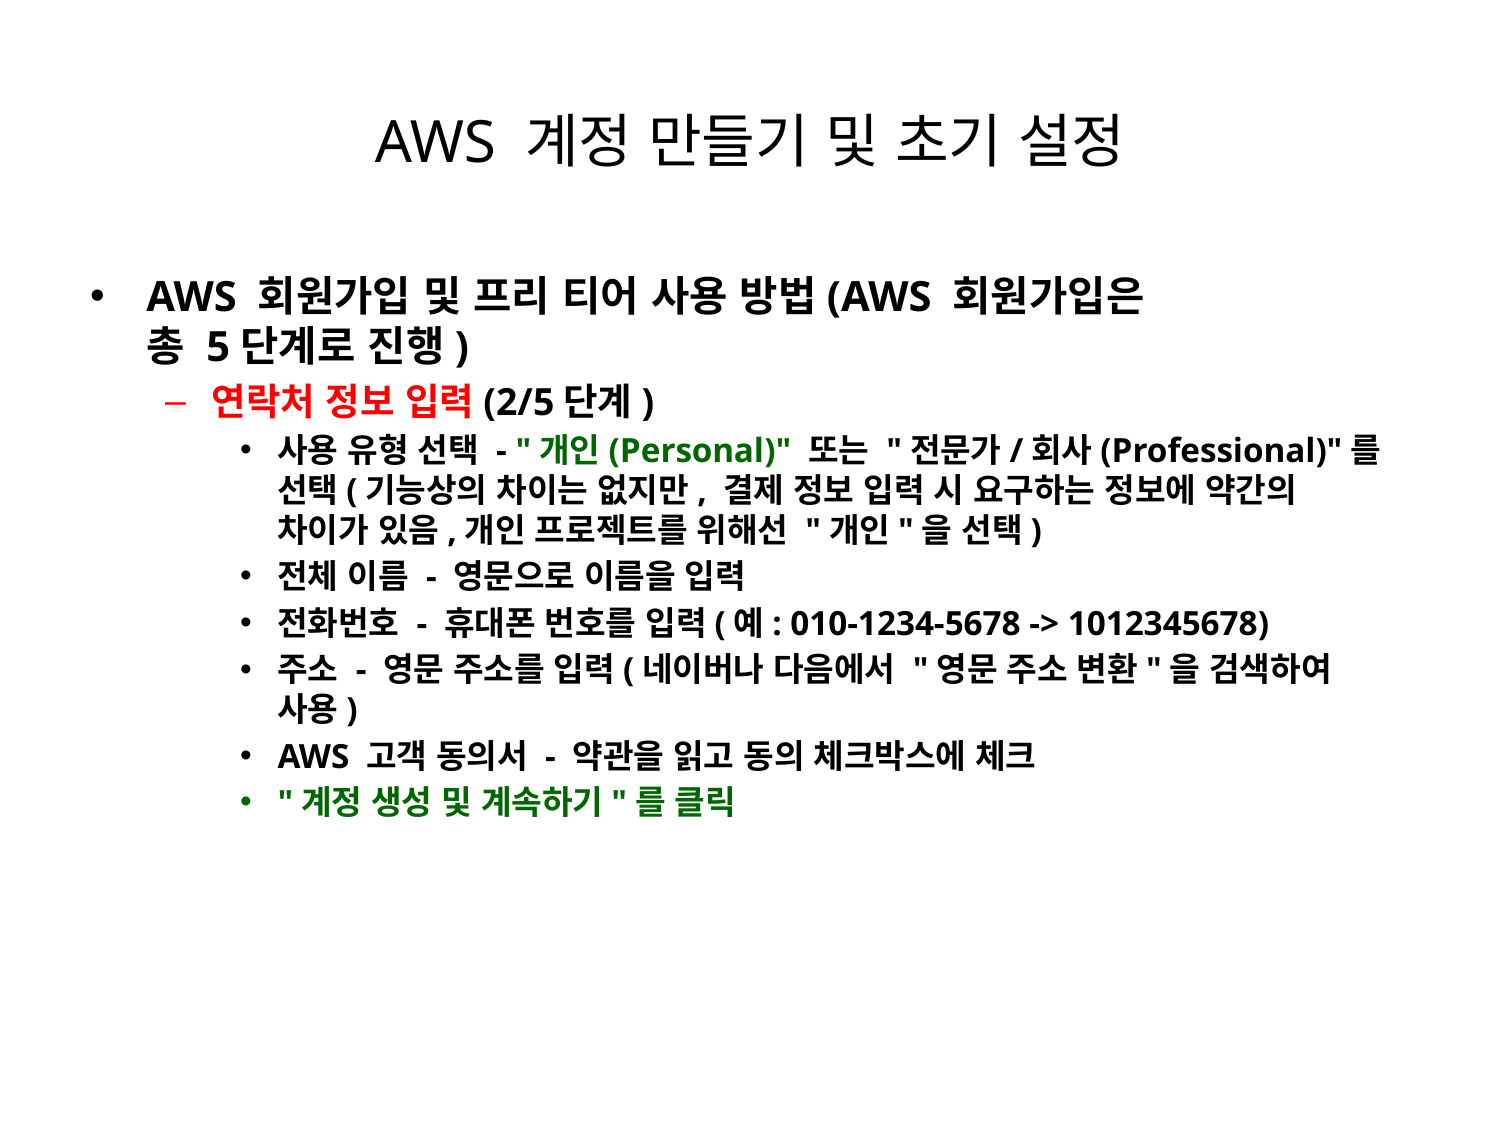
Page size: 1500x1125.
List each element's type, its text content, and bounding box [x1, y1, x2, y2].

list AWS 회원가입 및 프리 티어 사용 방법(AWS 회원가입은 총 5단계로 진행) 연락처 정보 입력(2/5단계) 사용 유형 선택 - "개인(Personal)" 또는 "전문가/회사(Professional)"를 선택(기능상의 차이는 없지만, 결제 정보 입력 시 요구하는 정보에 약간의 차이가 있음,개인 프로젝트를 위해선 "개인"을 선택) 전체 이름 - 영문으로 이름을 입력 전화번호 - 휴대폰 번호를 입력(예: 010-1234-5678 -> 1012345678) 주소 - 영문 주소를 입력(네이버나 다음에서 "영문 주소 변환"을 검색하여 사용) AWS 고객 동의서 - 약관을 읽고 동의 체크박스에 체크 "계정 생성 및 계속하기"를 클릭 [75, 262, 1425, 1005]
title AWS 계정 만들기 및 초기 설정 [75, 45, 1425, 233]
